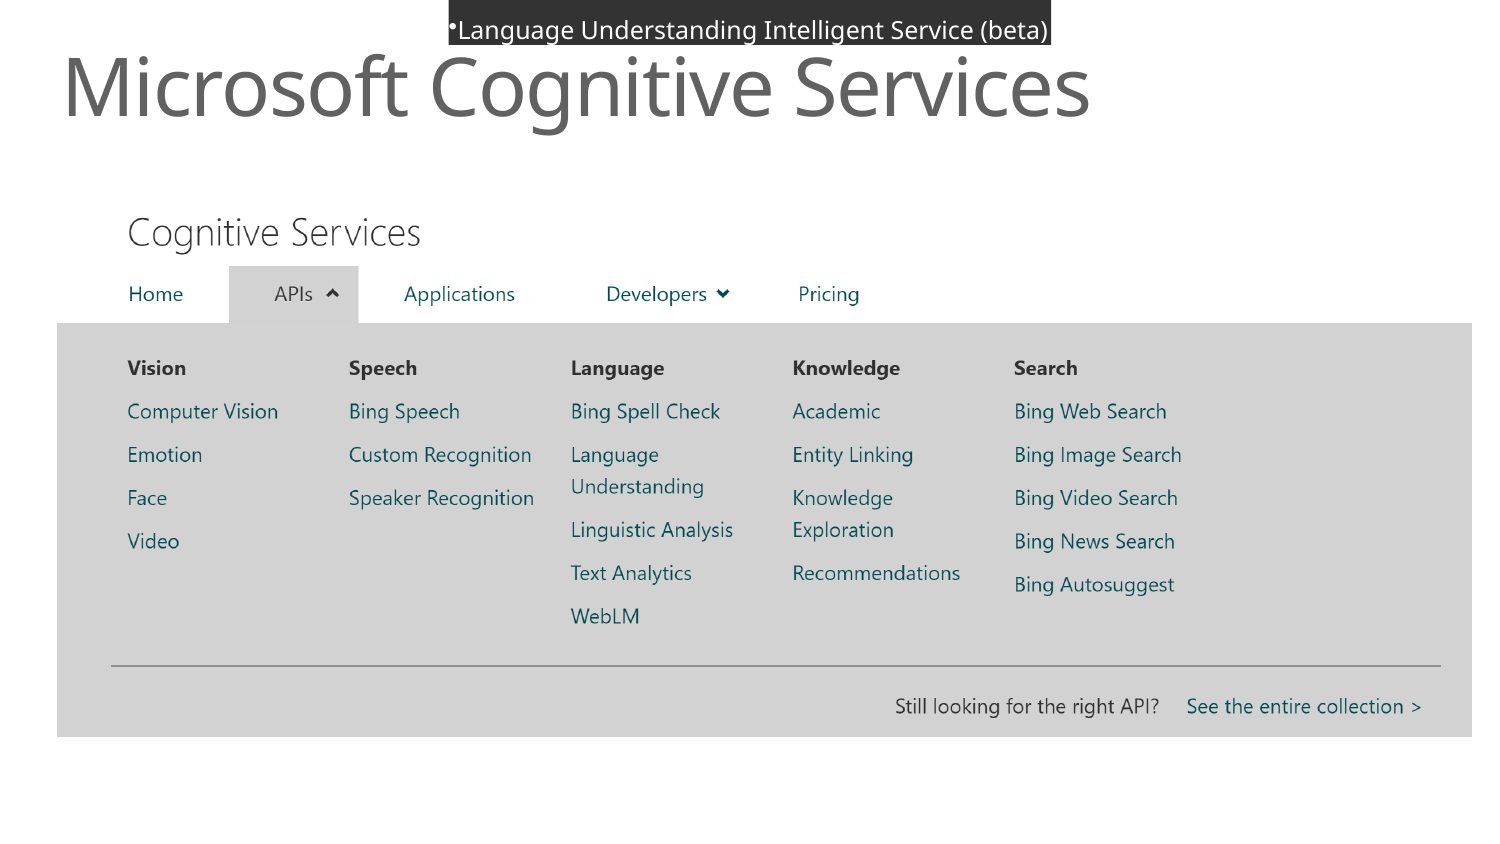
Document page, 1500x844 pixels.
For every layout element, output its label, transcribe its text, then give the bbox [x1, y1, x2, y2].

title Microsoft Cognitive Services [44, 35, 1456, 147]
picture [57, 211, 1472, 737]
text_box Language Understanding Intelligent Service (beta) [448, 0, 1052, 45]
